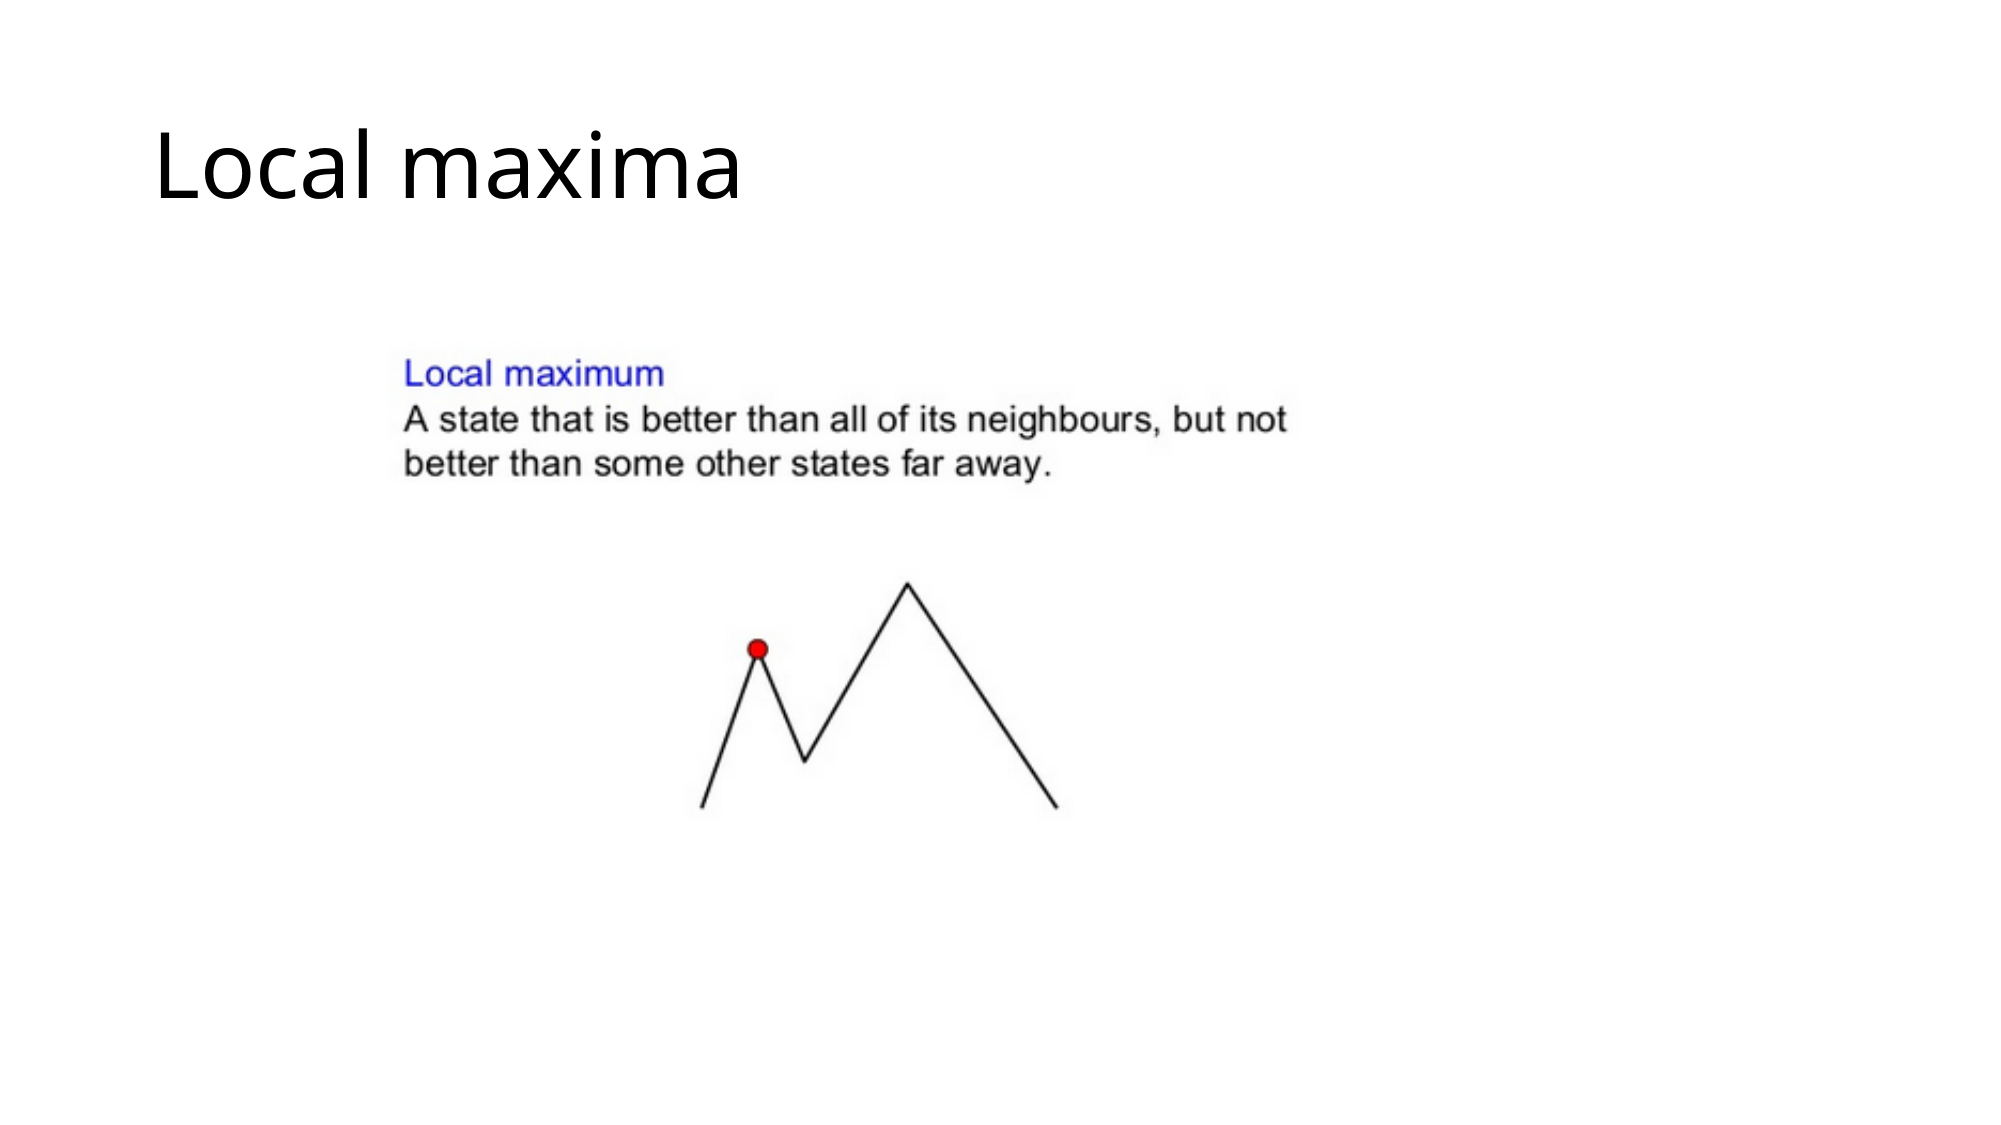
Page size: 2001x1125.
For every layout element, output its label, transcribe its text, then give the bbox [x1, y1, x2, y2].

title Local maxima [137, 59, 1863, 278]
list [382, 327, 1357, 847]
